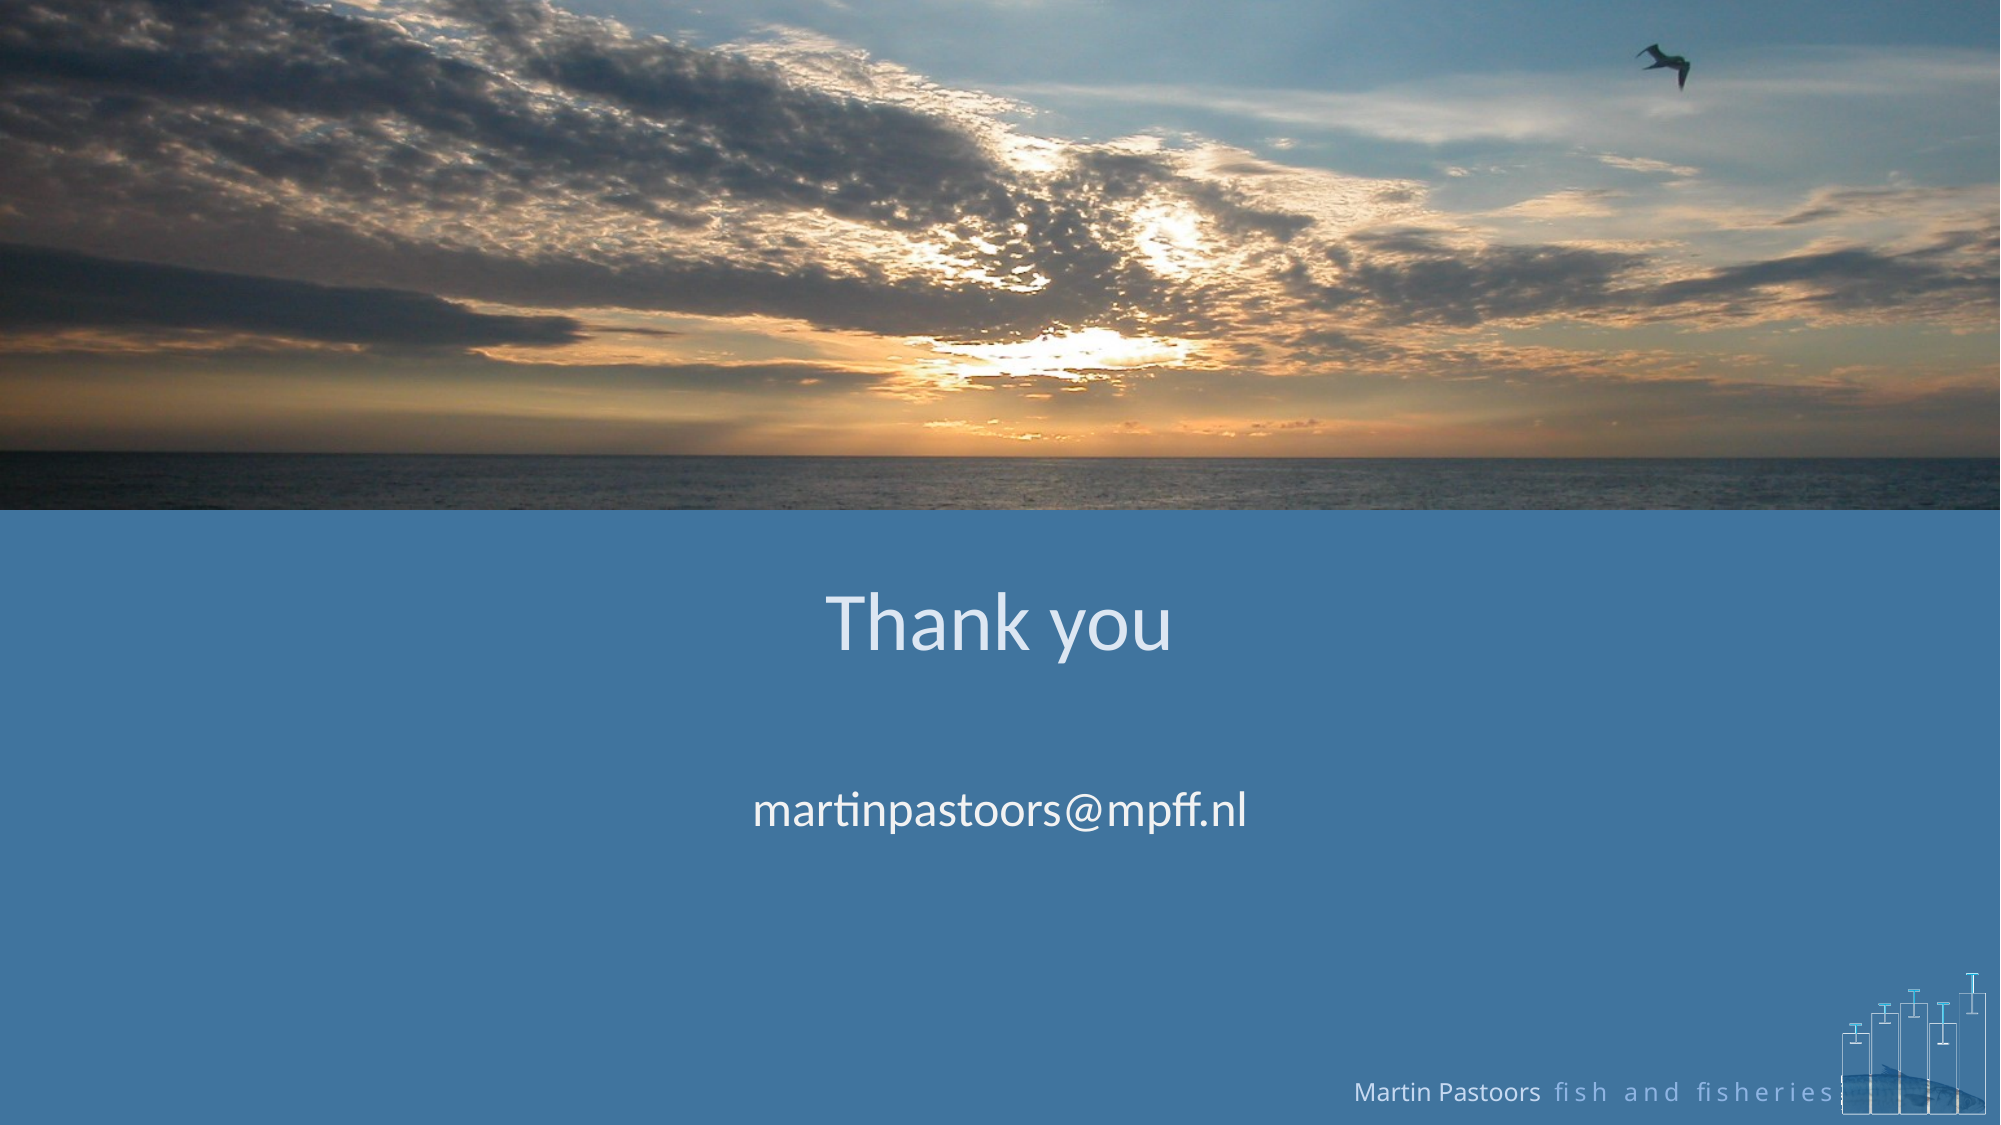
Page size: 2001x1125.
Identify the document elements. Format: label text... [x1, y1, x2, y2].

title Thank you [117, 544, 1883, 690]
picture [1841, 972, 1987, 1115]
subtitle martinpastoors@mpff.nl [117, 768, 1883, 866]
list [0, 0, 2000, 511]
